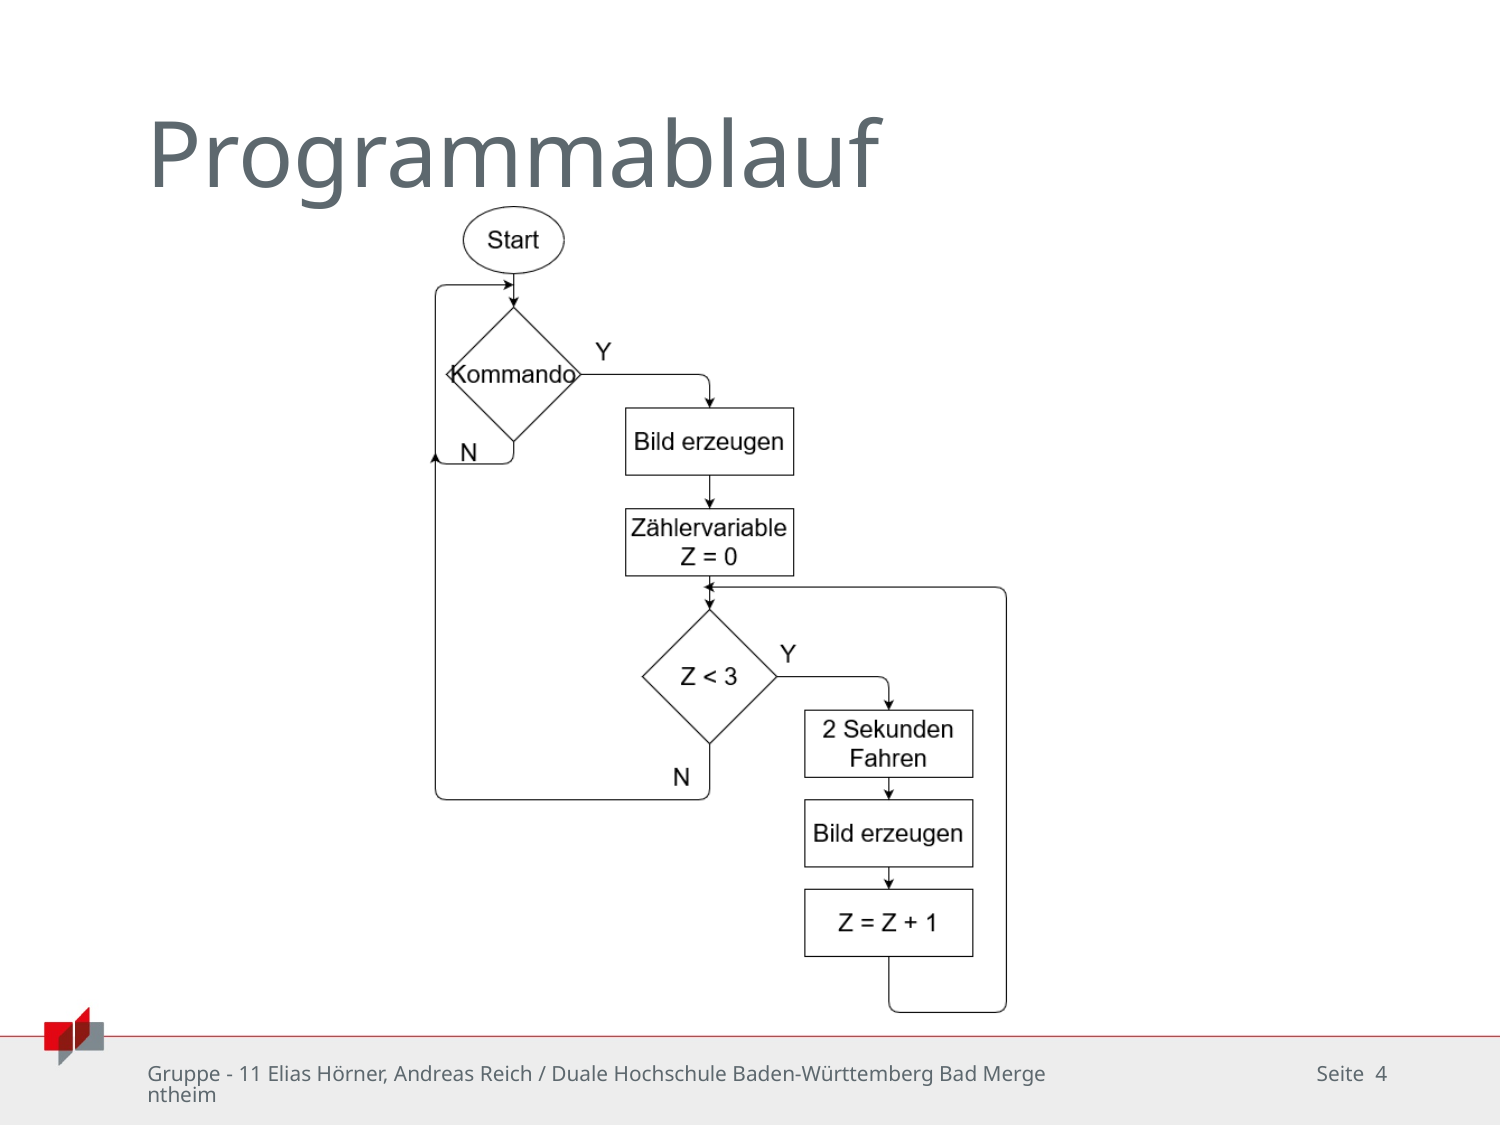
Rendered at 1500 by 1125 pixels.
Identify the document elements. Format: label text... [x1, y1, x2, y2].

slide_number Seite 4 [1068, 1044, 1394, 1105]
picture [0, 205, 1500, 1125]
footer Gruppe - 11 Elias Hörner, Andreas Reich / Duale Hochschule Baden-Württemberg Bad Mergentheim [141, 1044, 1058, 1105]
title Programmablauf [141, 88, 1411, 207]
